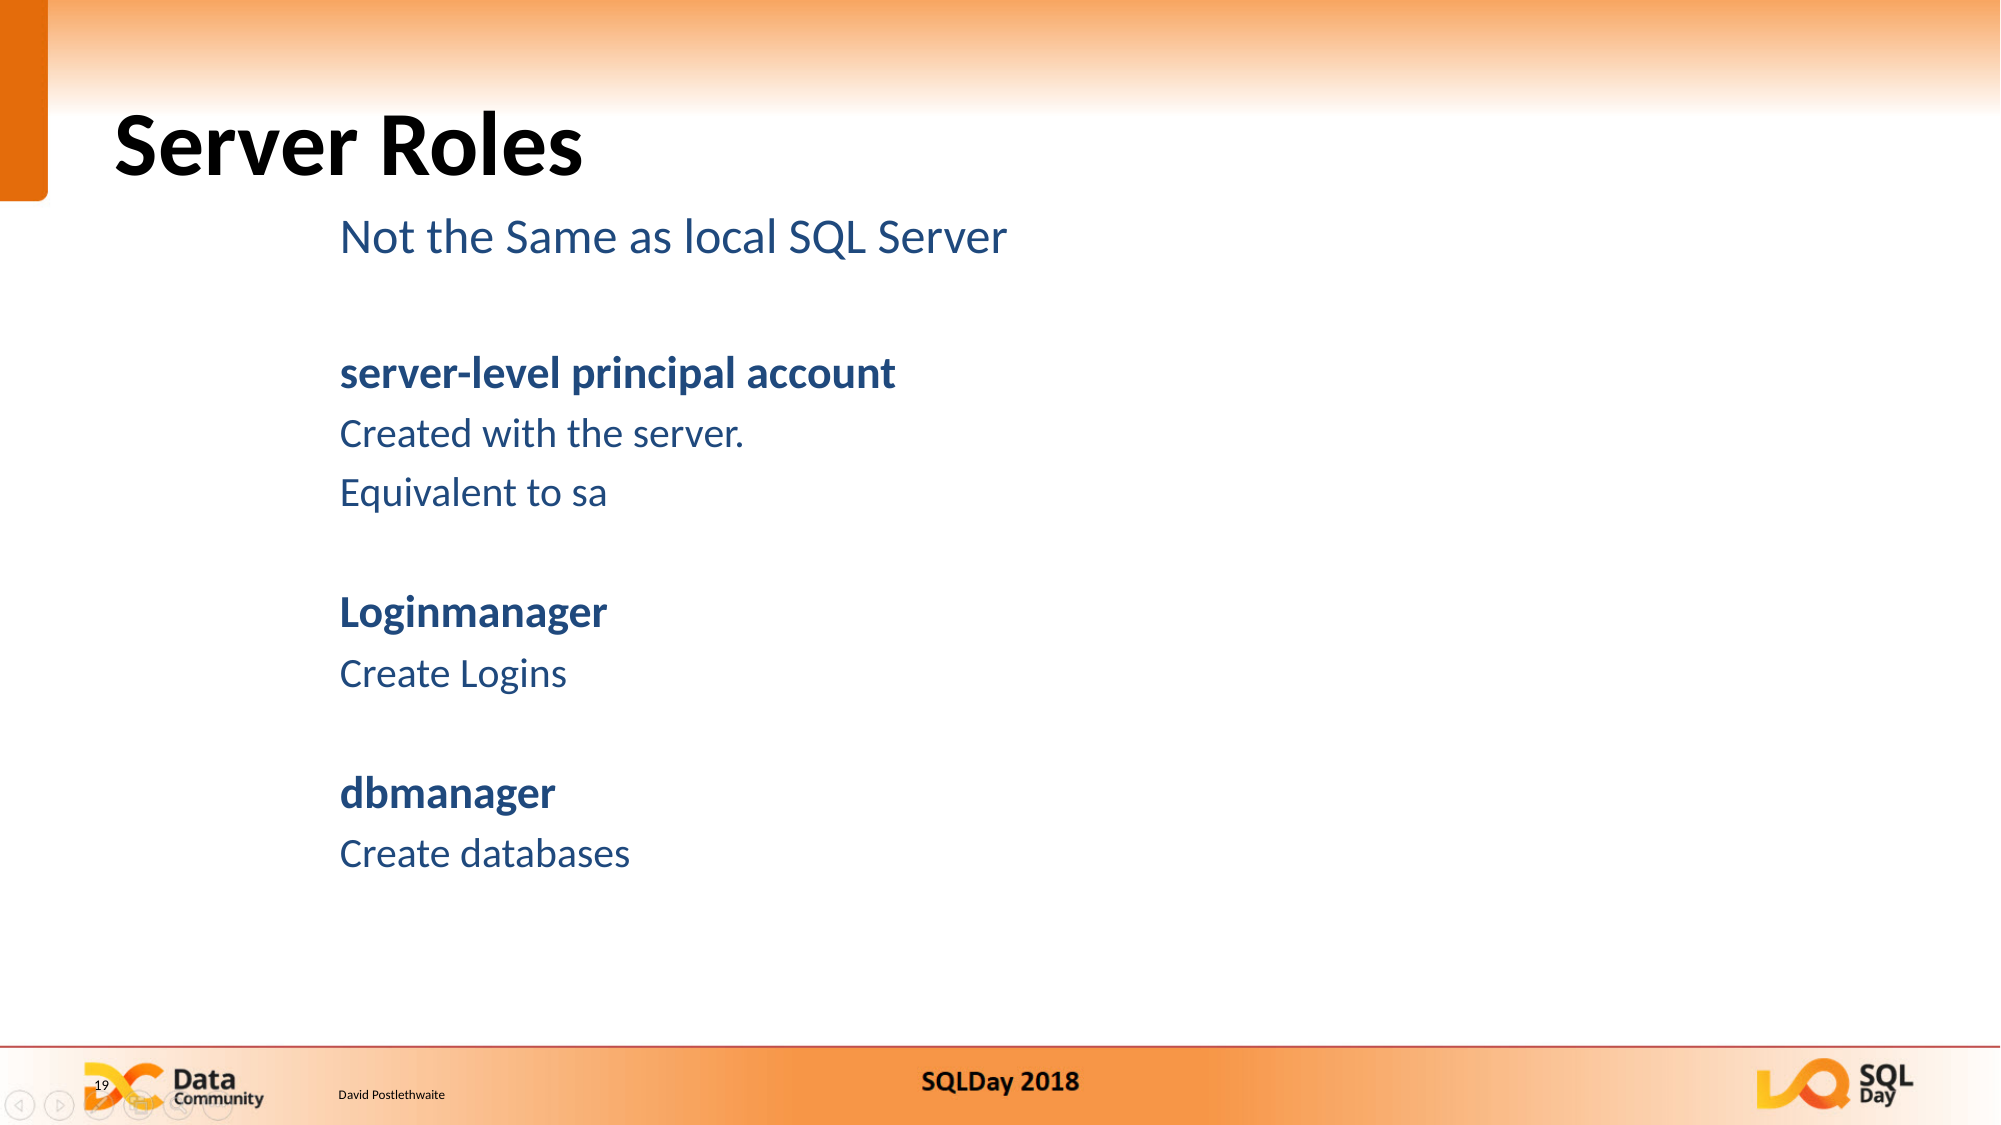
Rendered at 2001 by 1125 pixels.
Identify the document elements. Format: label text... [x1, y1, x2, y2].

picture [0, 0, 2001, 1125]
list Not the Same as local SQL Server server-level principal account Created with the server. Equivalent to sa Loginmanager Create Logins dbmanager Create databases [324, 196, 1675, 1005]
title Server Roles [99, 45, 1900, 233]
